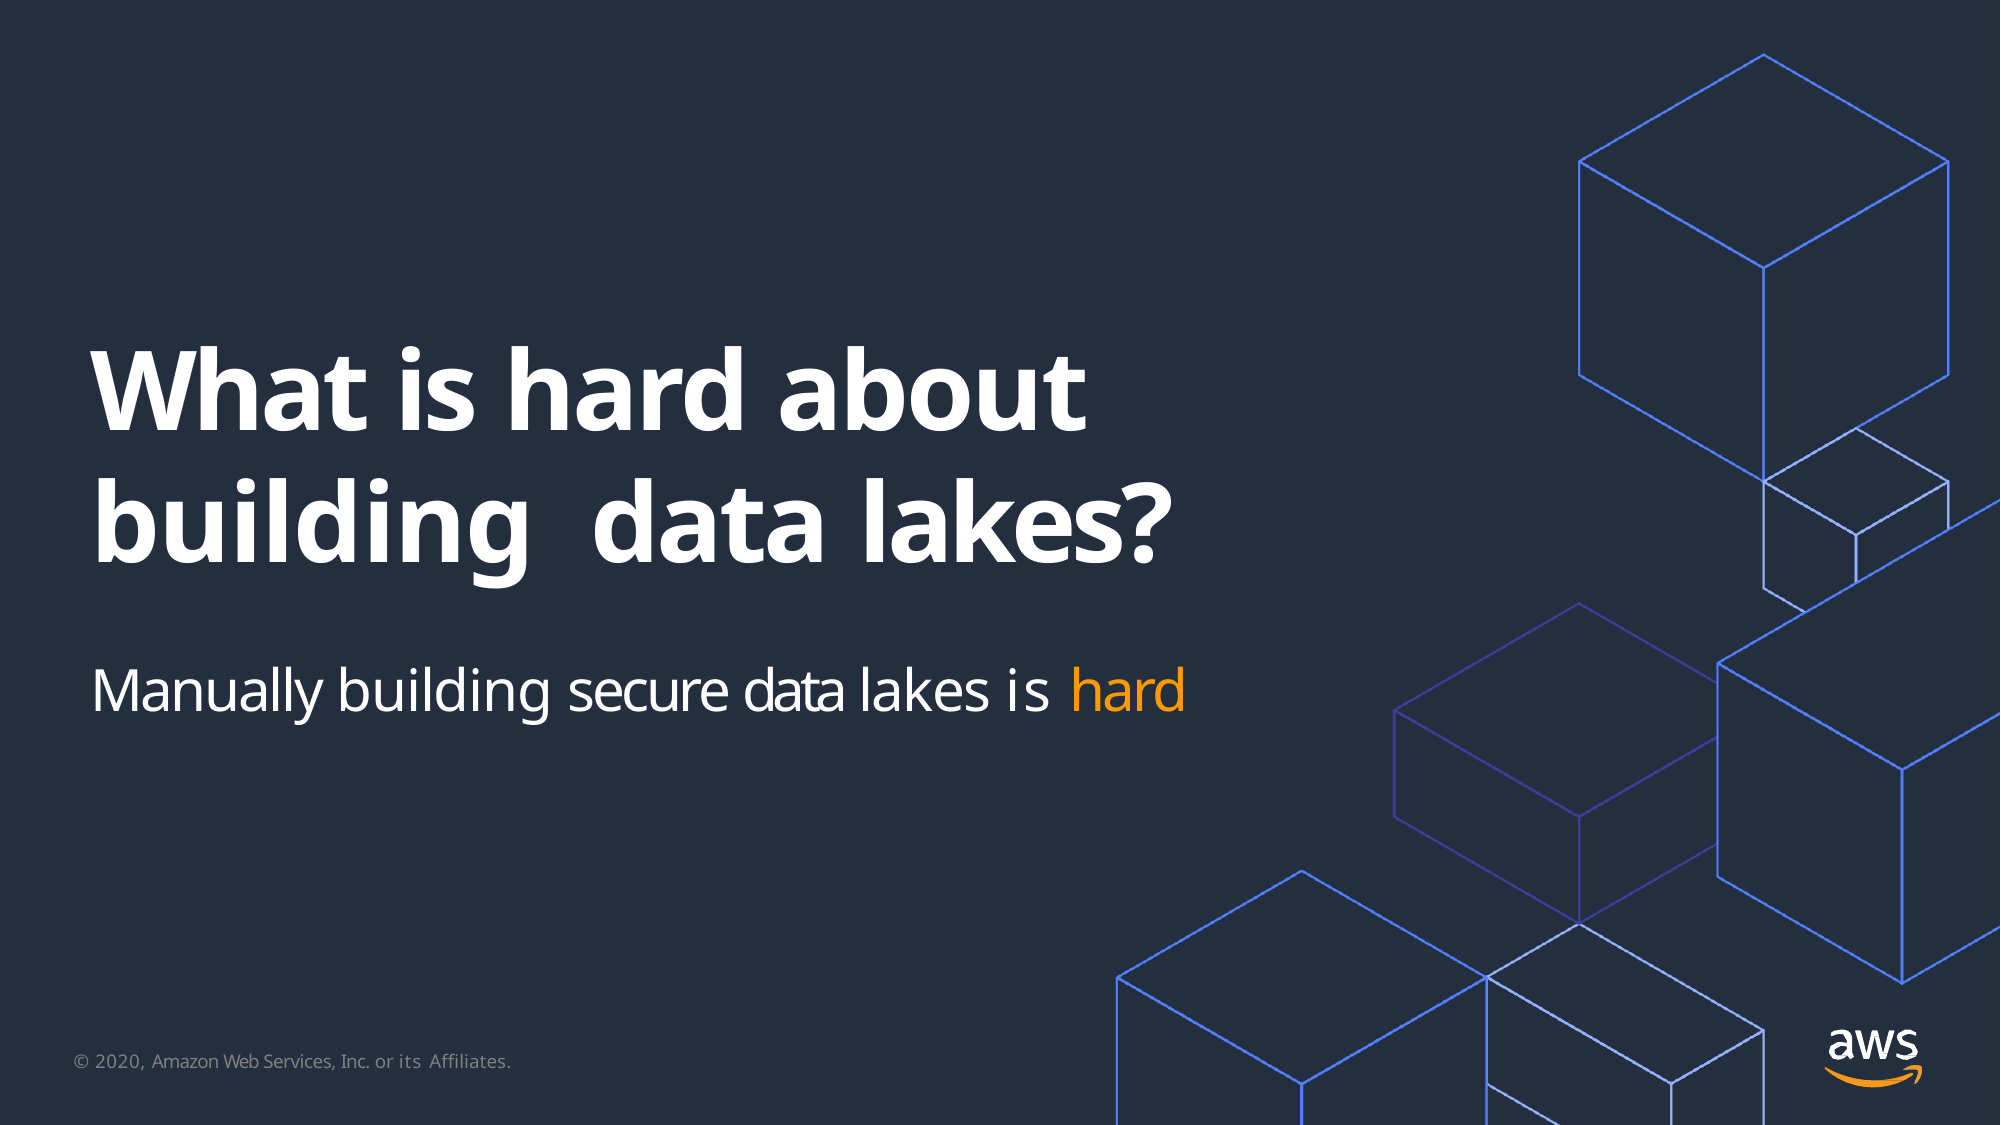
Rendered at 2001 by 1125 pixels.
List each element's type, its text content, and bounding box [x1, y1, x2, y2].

text_box Manually building secure data lakes is hard [87, 651, 1226, 724]
picture [0, 0, 2000, 1125]
footer © 2020, Amazon Web Services, Inc. or its Affiliates. [71, 1048, 524, 1125]
text_box What is hard about building data lakes? [87, 318, 1555, 585]
